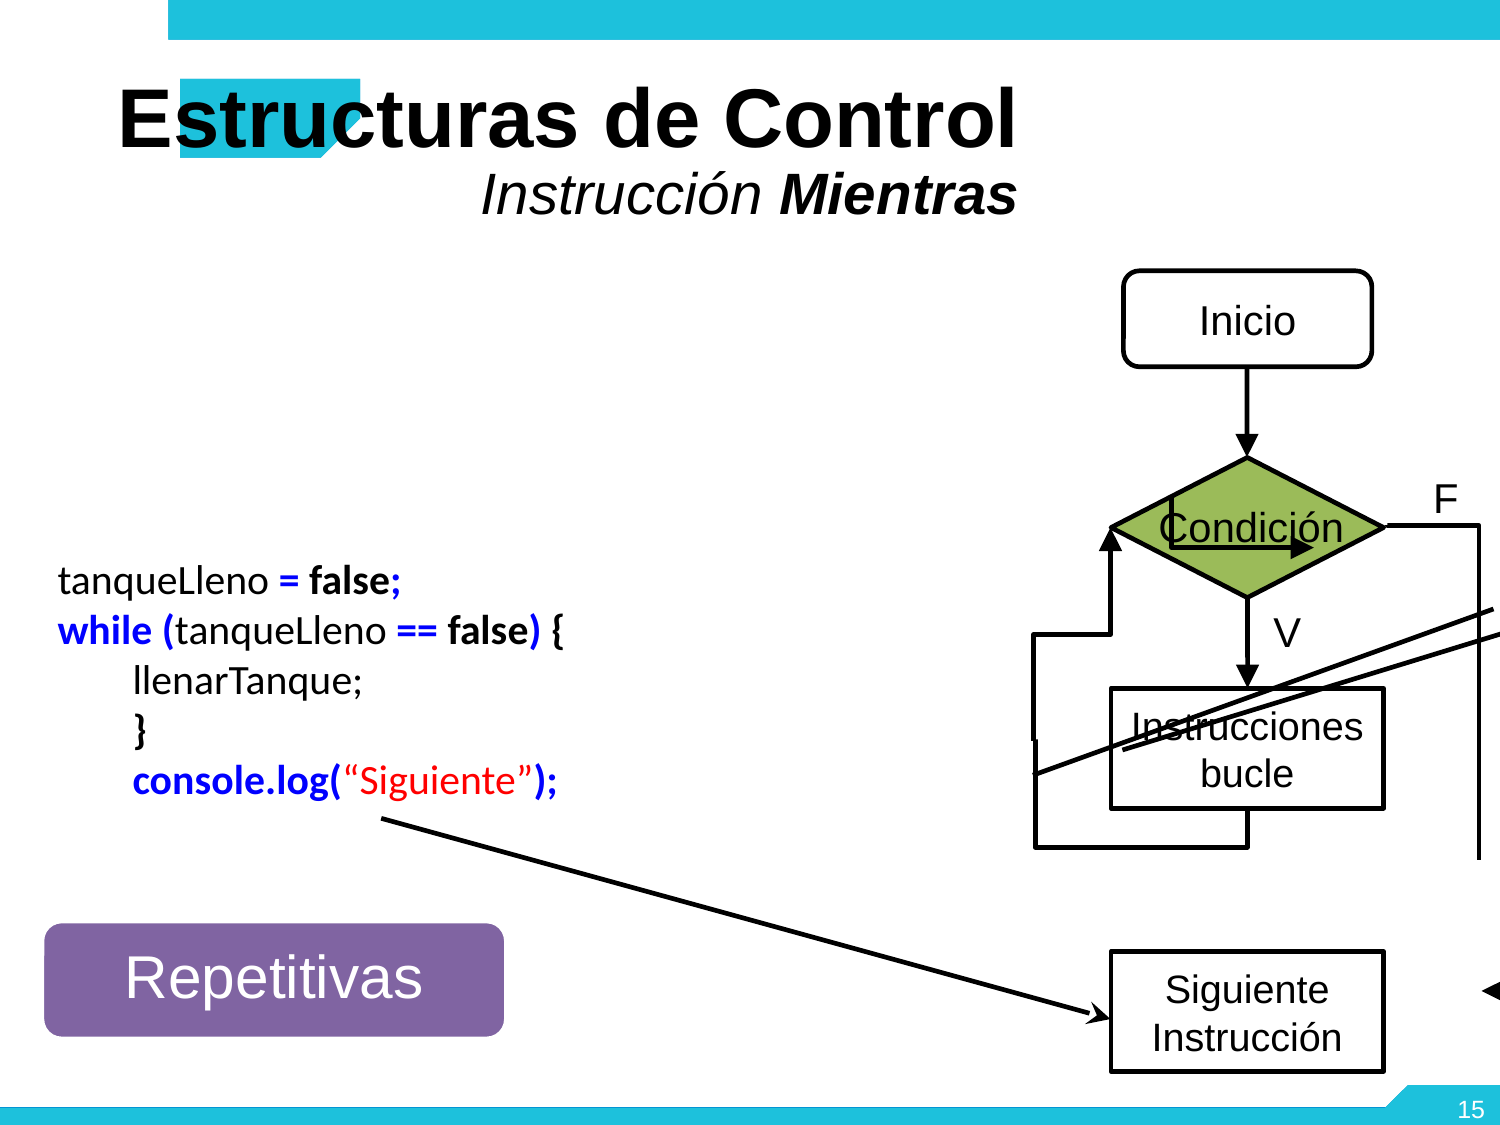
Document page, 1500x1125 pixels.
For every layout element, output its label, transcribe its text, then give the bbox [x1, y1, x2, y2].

text_box Inicio [1123, 270, 1372, 367]
text_box [1237, 606, 1258, 688]
text_box V [1258, 648, 1389, 707]
text_box F [1418, 457, 1500, 577]
text_box [1236, 367, 1258, 458]
text_box V [1258, 590, 1389, 693]
text_box <number> [1408, 1078, 1500, 1125]
text_box Condición [1143, 485, 1393, 606]
text_box Instrucciones bucle [1111, 688, 1258, 746]
text_box Estructuras de Control Instrucción Mientras [103, 45, 1397, 246]
text_box [1481, 981, 1500, 1001]
text_box Repetitivas [42, 921, 507, 1037]
text_box [1034, 527, 1121, 741]
text_box [1193, 457, 1301, 485]
text_box [1111, 511, 1143, 544]
text_box [1171, 495, 1314, 558]
text_box V [1258, 669, 1389, 711]
text_box [381, 818, 1111, 1024]
text_box Instrucciones bucle [1111, 695, 1384, 809]
text_box tanqueLleno = false; while (tanqueLleno == false) { llenarTanque; } console.log(“Siguiente”); [42, 537, 937, 829]
text_box Siguiente Instrucción [1111, 951, 1384, 1072]
